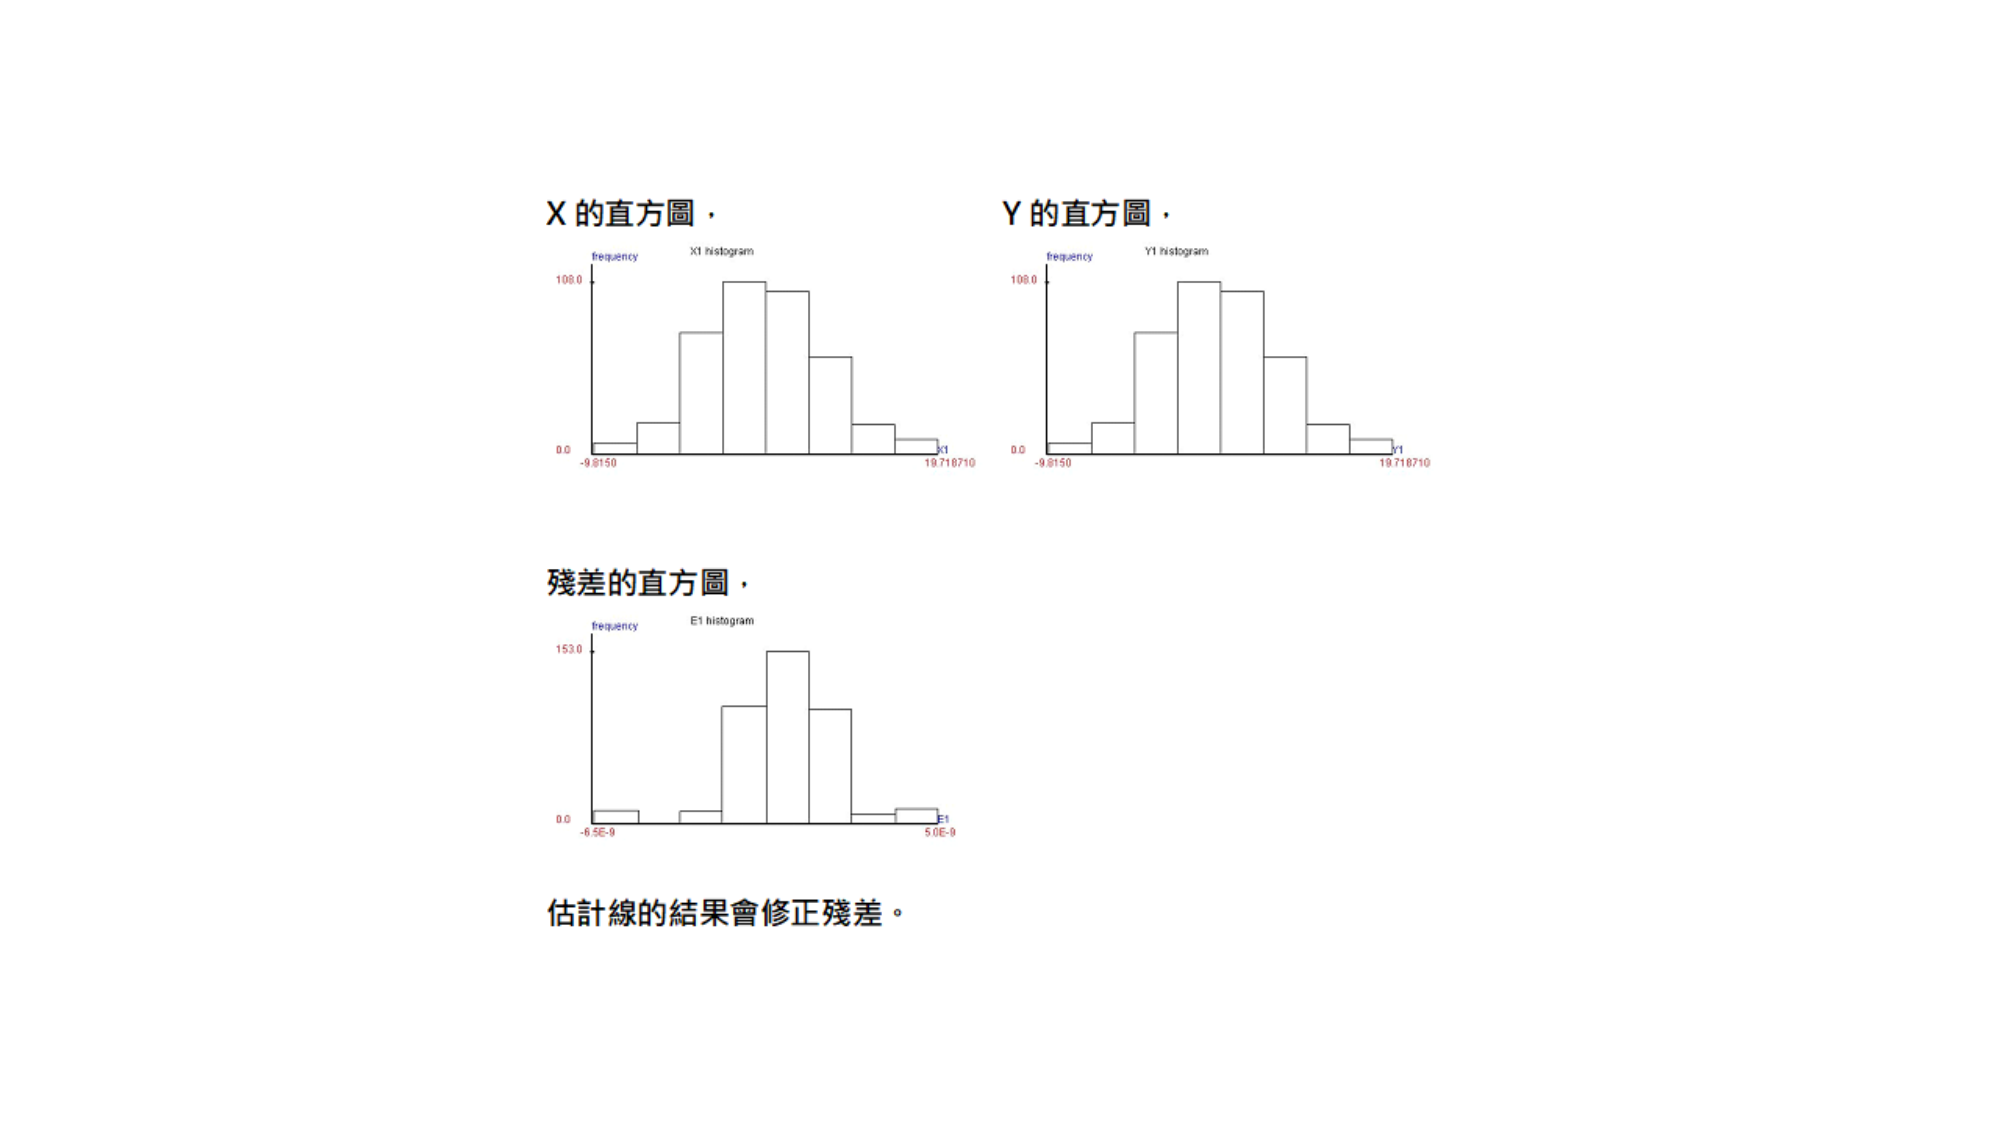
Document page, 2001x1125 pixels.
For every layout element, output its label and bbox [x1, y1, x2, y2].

picture [545, 186, 1454, 939]
